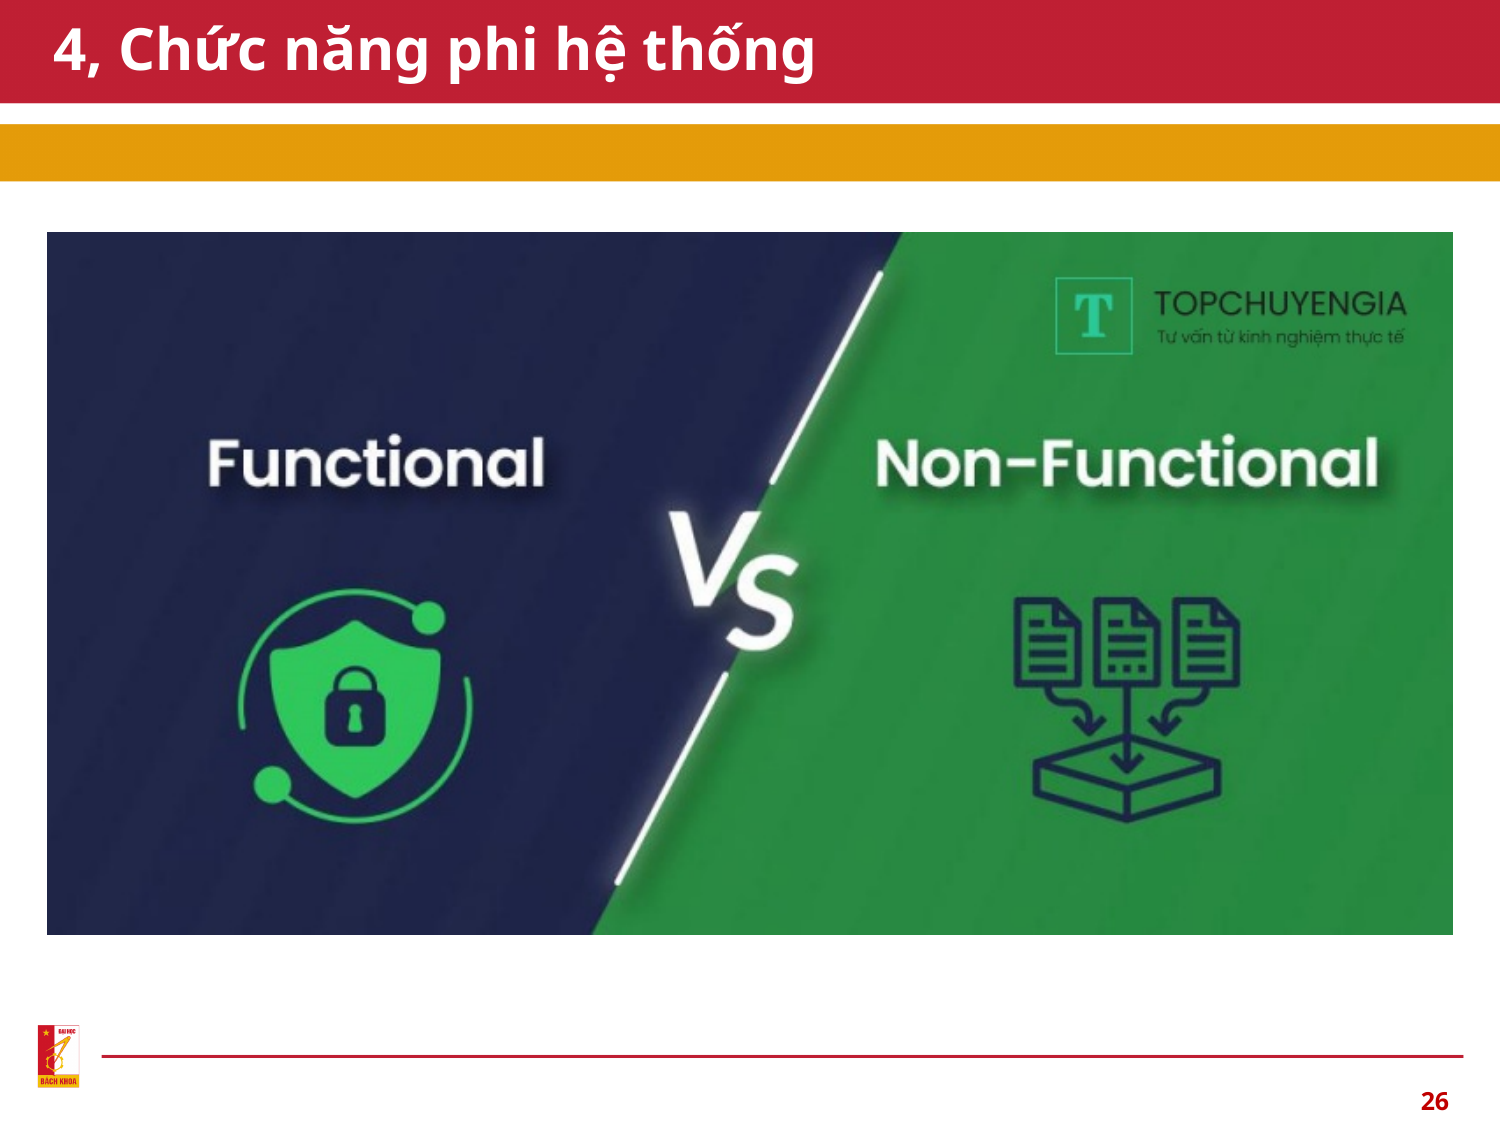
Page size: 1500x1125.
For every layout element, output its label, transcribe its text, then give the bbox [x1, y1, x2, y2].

title 4, Chức năng phi hệ thống [38, 12, 1462, 87]
slide_number 26 [1126, 1078, 1464, 1125]
picture [0, 0, 1500, 1125]
